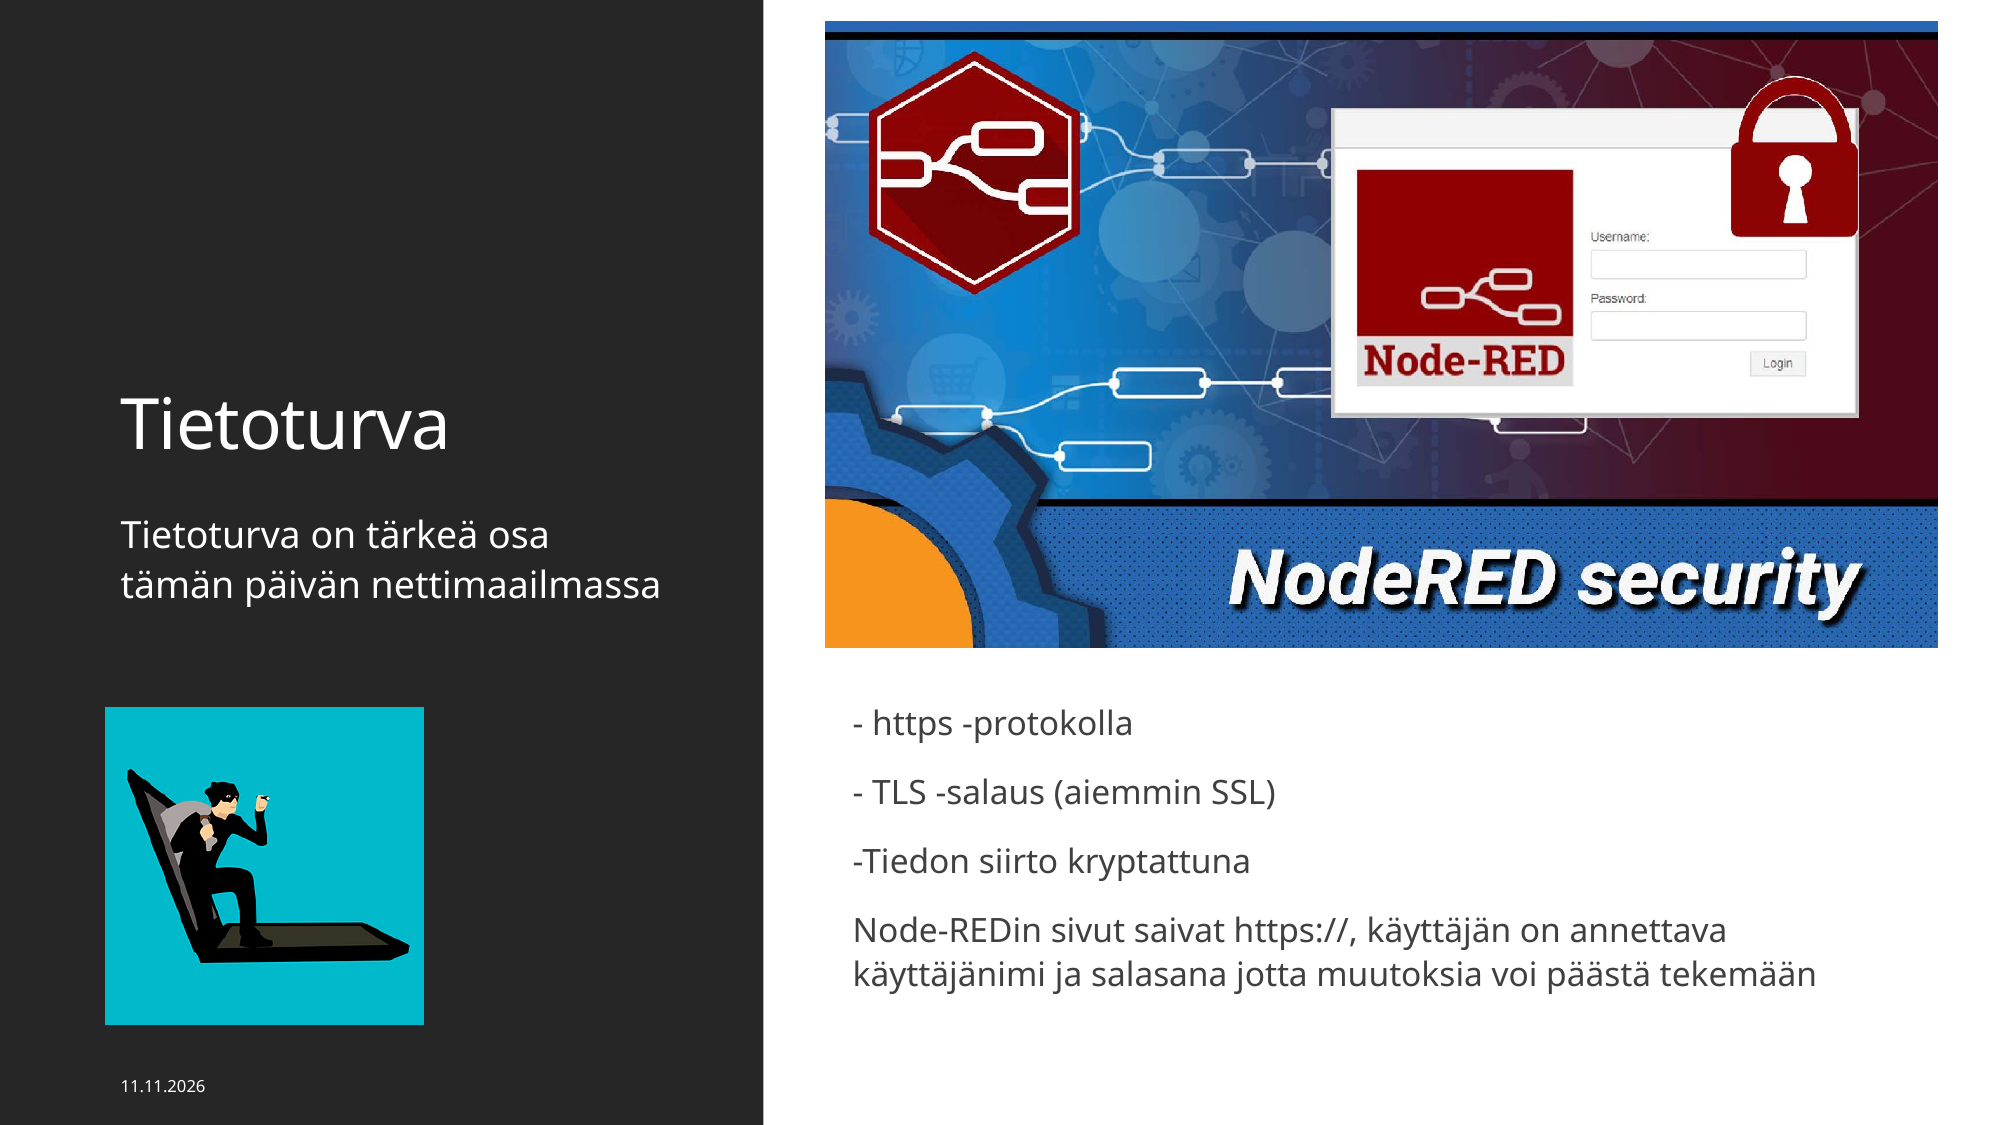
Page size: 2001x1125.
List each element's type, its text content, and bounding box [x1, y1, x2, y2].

list - https -protokolla - TLS -salaus (aiemmin SSL) -Tiedon siirto kryptattuna Node-REDin sivut saivat https://, käyttäjän on annettava käyttäjänimi ja salasana jotta muutoksia voi päästä tekemään [839, 690, 1927, 1002]
list Tietoturva on tärkeä osa tämän päivän nettimaailmassa [105, 499, 683, 648]
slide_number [105, 1057, 683, 1118]
picture [824, 21, 1939, 649]
picture [104, 706, 424, 1026]
title Tietoturva [105, 369, 683, 473]
